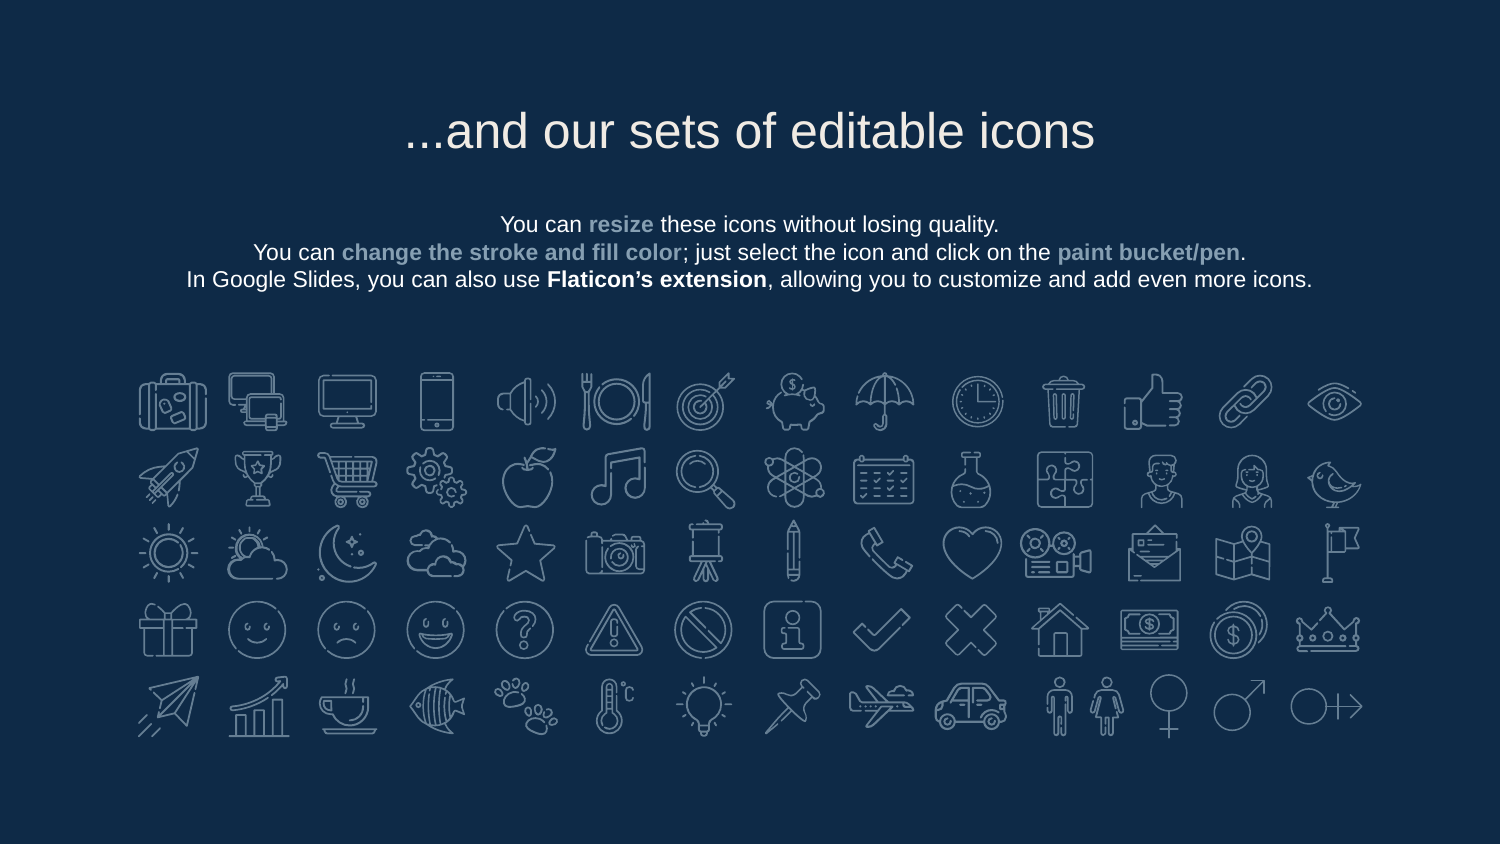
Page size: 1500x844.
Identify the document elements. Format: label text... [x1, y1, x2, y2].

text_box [595, 678, 635, 735]
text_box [765, 372, 825, 431]
text_box [1031, 602, 1090, 657]
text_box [1307, 382, 1363, 422]
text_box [934, 682, 1008, 731]
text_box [1018, 527, 1092, 579]
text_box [1089, 676, 1125, 737]
text_box [765, 678, 821, 735]
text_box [1208, 600, 1271, 660]
text_box [676, 372, 736, 431]
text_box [946, 451, 994, 509]
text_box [1289, 686, 1363, 726]
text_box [1215, 525, 1271, 581]
text_box [855, 372, 915, 432]
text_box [138, 372, 208, 432]
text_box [138, 522, 199, 584]
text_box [1041, 375, 1086, 428]
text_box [951, 375, 1004, 428]
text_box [495, 600, 555, 660]
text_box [584, 603, 644, 657]
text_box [226, 526, 289, 581]
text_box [1212, 680, 1265, 733]
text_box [944, 603, 998, 657]
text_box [234, 450, 282, 507]
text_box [316, 600, 376, 660]
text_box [137, 447, 200, 508]
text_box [317, 374, 378, 429]
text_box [852, 607, 912, 652]
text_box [1217, 374, 1274, 429]
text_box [1120, 609, 1179, 651]
text_box [1322, 523, 1360, 583]
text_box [408, 678, 466, 735]
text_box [1046, 676, 1074, 737]
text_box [1295, 606, 1361, 653]
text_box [227, 600, 287, 660]
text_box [852, 454, 915, 505]
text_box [585, 531, 646, 575]
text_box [1306, 461, 1362, 509]
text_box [1140, 454, 1183, 509]
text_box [1231, 454, 1273, 509]
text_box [496, 377, 557, 426]
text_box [942, 526, 1003, 580]
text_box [763, 447, 827, 509]
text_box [1127, 524, 1182, 582]
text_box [673, 449, 737, 510]
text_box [137, 675, 200, 738]
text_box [581, 372, 651, 432]
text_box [228, 675, 291, 738]
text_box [590, 447, 647, 506]
text_box [860, 526, 914, 580]
text_box [139, 602, 198, 657]
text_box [316, 524, 378, 583]
title ...and our sets of editable icons [117, 83, 1383, 163]
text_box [675, 675, 733, 737]
text_box [1036, 451, 1094, 508]
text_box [763, 600, 822, 660]
text_box You can resize these icons without losing quality. You can change the stroke and fill color; just select the icon and click on the paint bucket/pen. In Google Slides, you can also use Flaticon’s extension, allowing you to customize and add even more icons. [117, 194, 1383, 320]
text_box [495, 524, 557, 582]
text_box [406, 600, 466, 660]
text_box [228, 372, 288, 432]
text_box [848, 684, 915, 729]
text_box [493, 677, 559, 736]
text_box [1150, 674, 1188, 739]
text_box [688, 519, 724, 583]
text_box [318, 678, 378, 735]
text_box [406, 529, 467, 578]
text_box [501, 446, 557, 509]
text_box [673, 600, 733, 660]
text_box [316, 451, 379, 509]
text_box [419, 371, 455, 432]
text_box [1123, 373, 1184, 431]
text_box [786, 519, 801, 582]
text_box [406, 446, 468, 509]
